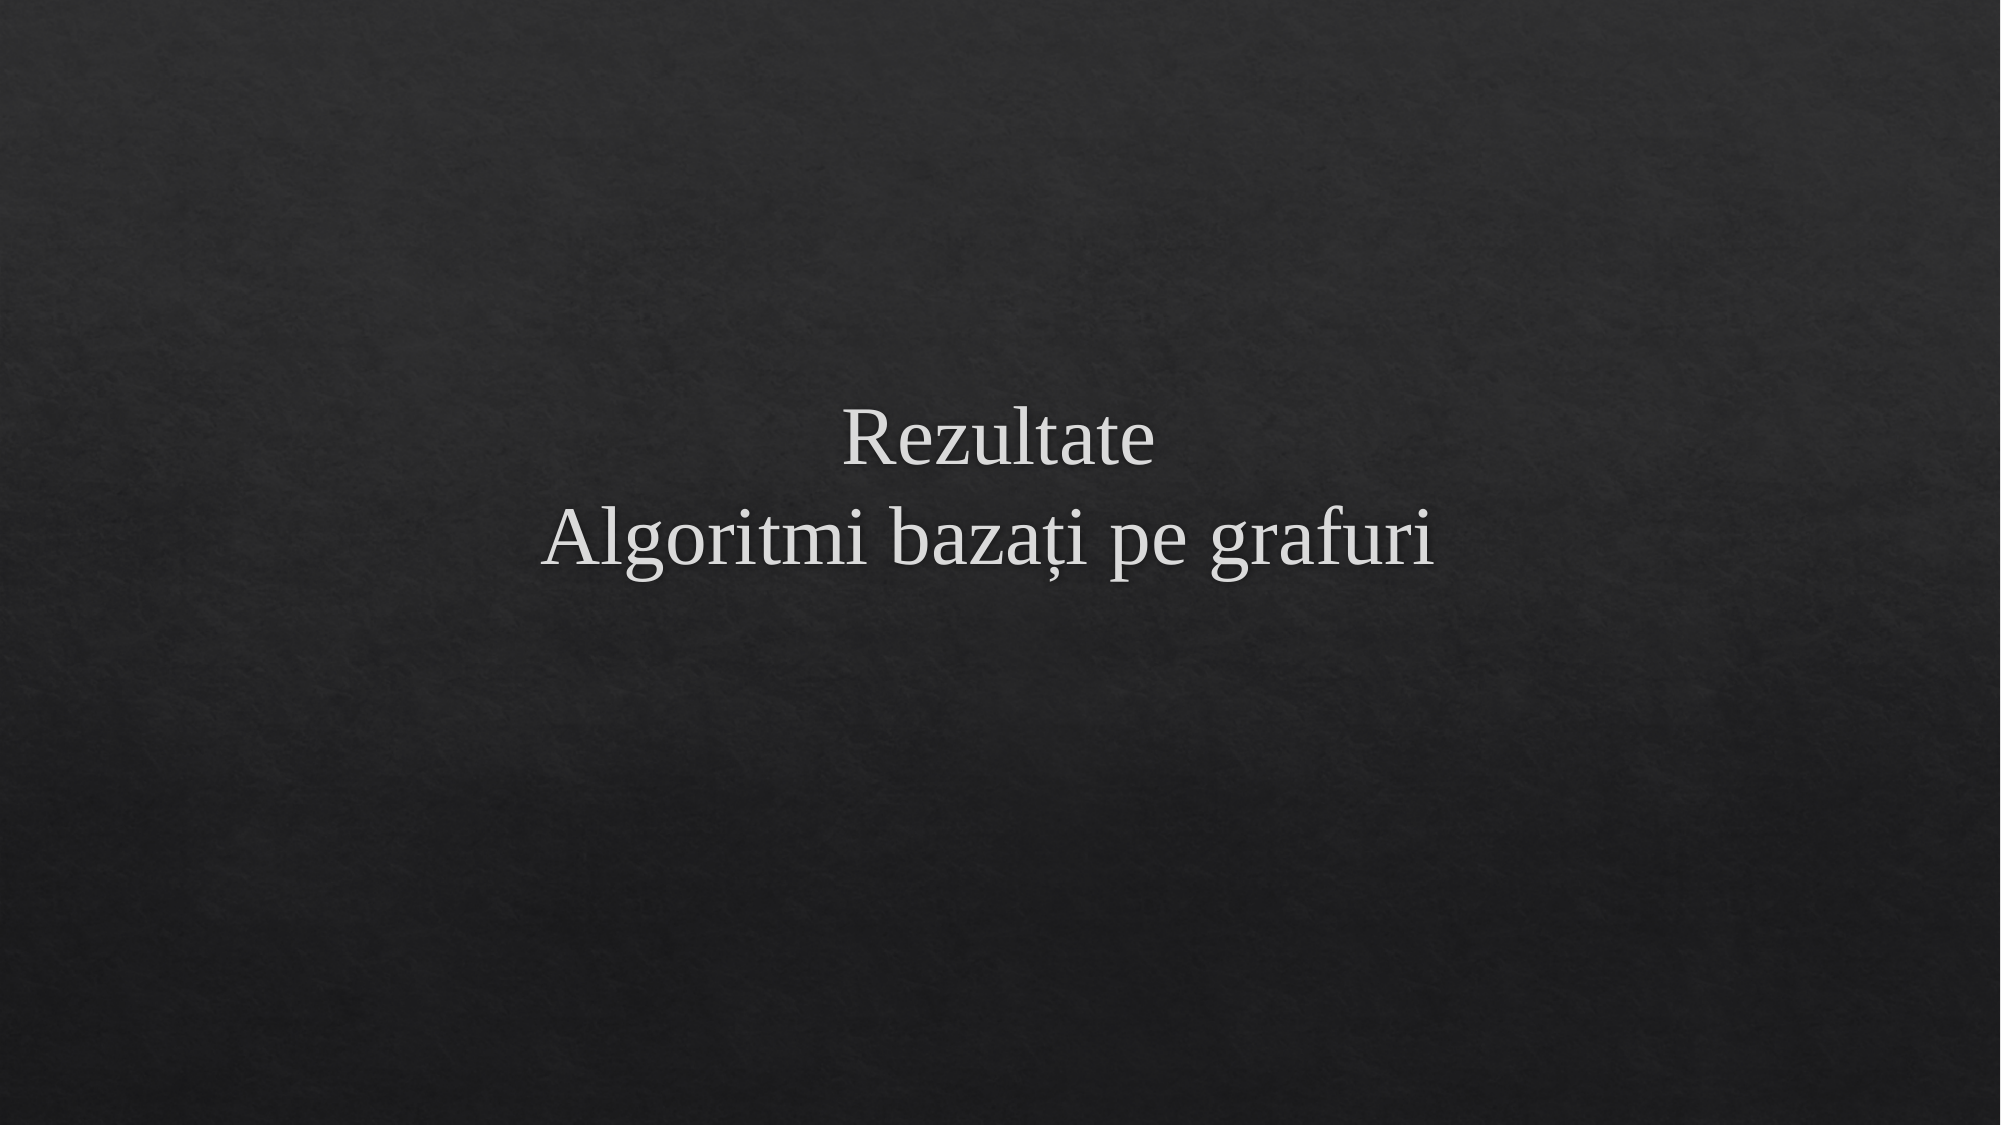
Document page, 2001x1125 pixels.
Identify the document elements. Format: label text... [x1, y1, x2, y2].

title Rezultate Algoritmi bazați pe grafuri [212, 288, 1786, 589]
